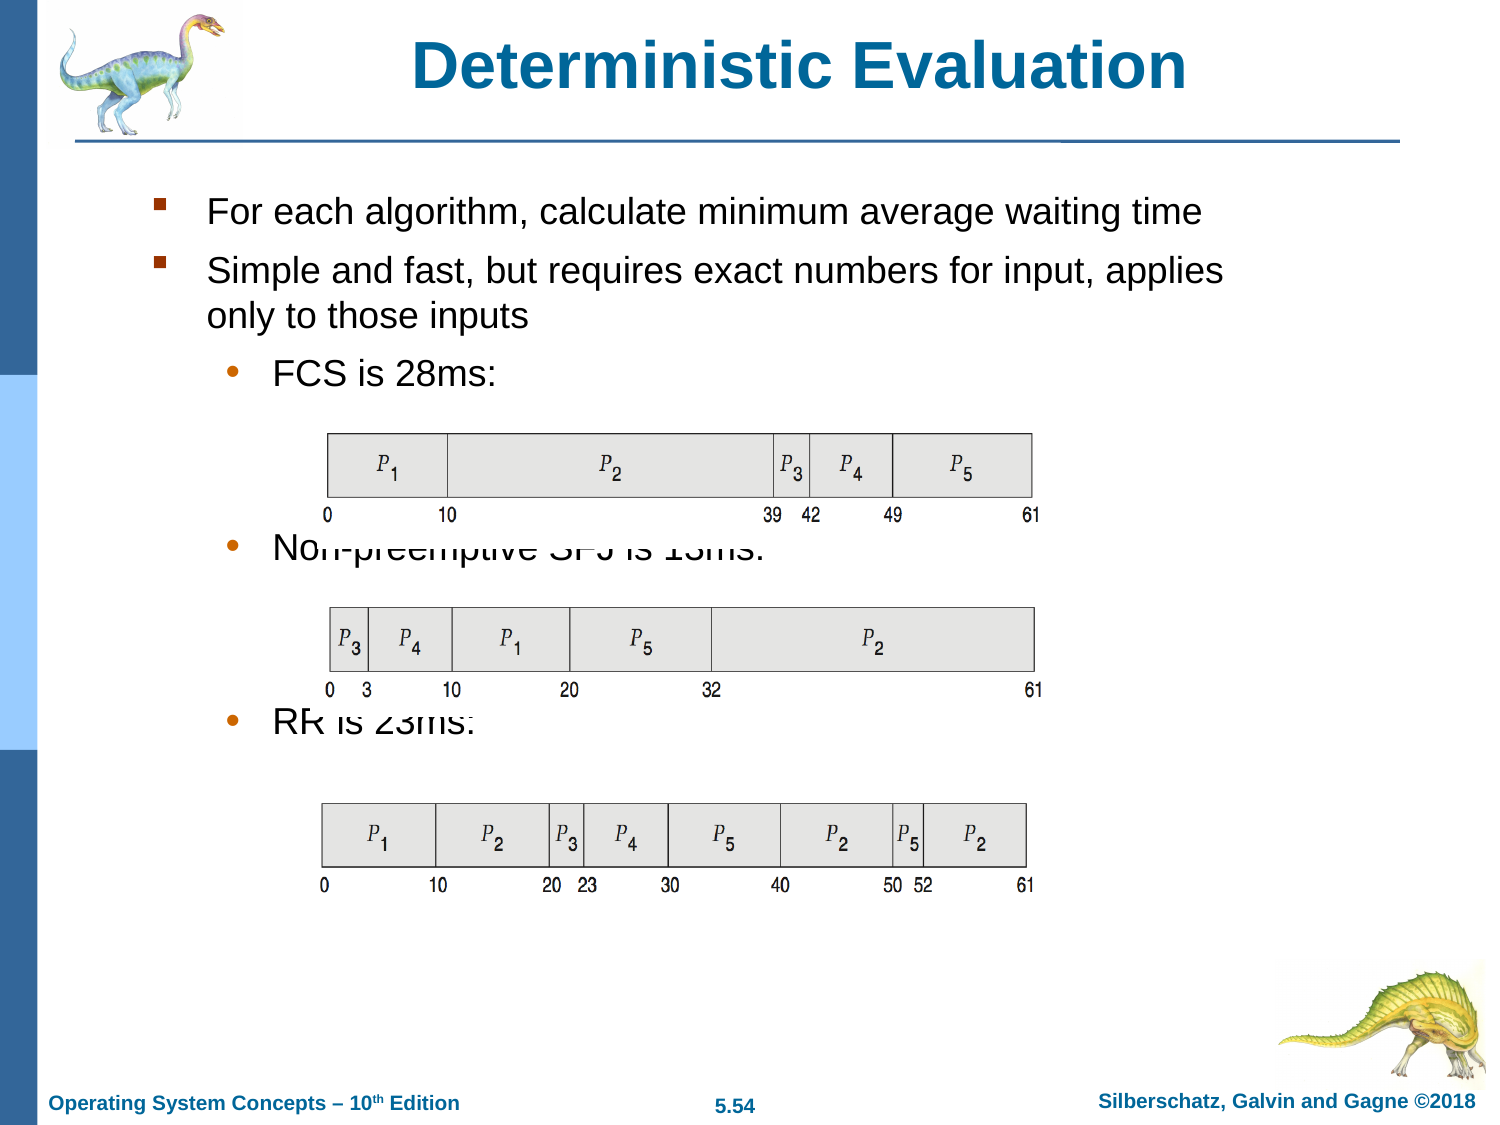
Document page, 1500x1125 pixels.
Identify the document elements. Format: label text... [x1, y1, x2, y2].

picture [317, 412, 1047, 550]
picture [46, 0, 243, 149]
picture [310, 589, 1054, 718]
list For each algorithm, calculate minimum average waiting time Simple and fast, but requires exact numbers for input, applies only to those inputs FCS is 28ms: Non-preemptive SFJ is 13ms: RR is 23ms: [135, 179, 1299, 949]
picture [311, 782, 1041, 907]
picture [1275, 959, 1486, 1090]
title Deterministic Evaluation [175, 14, 1425, 110]
